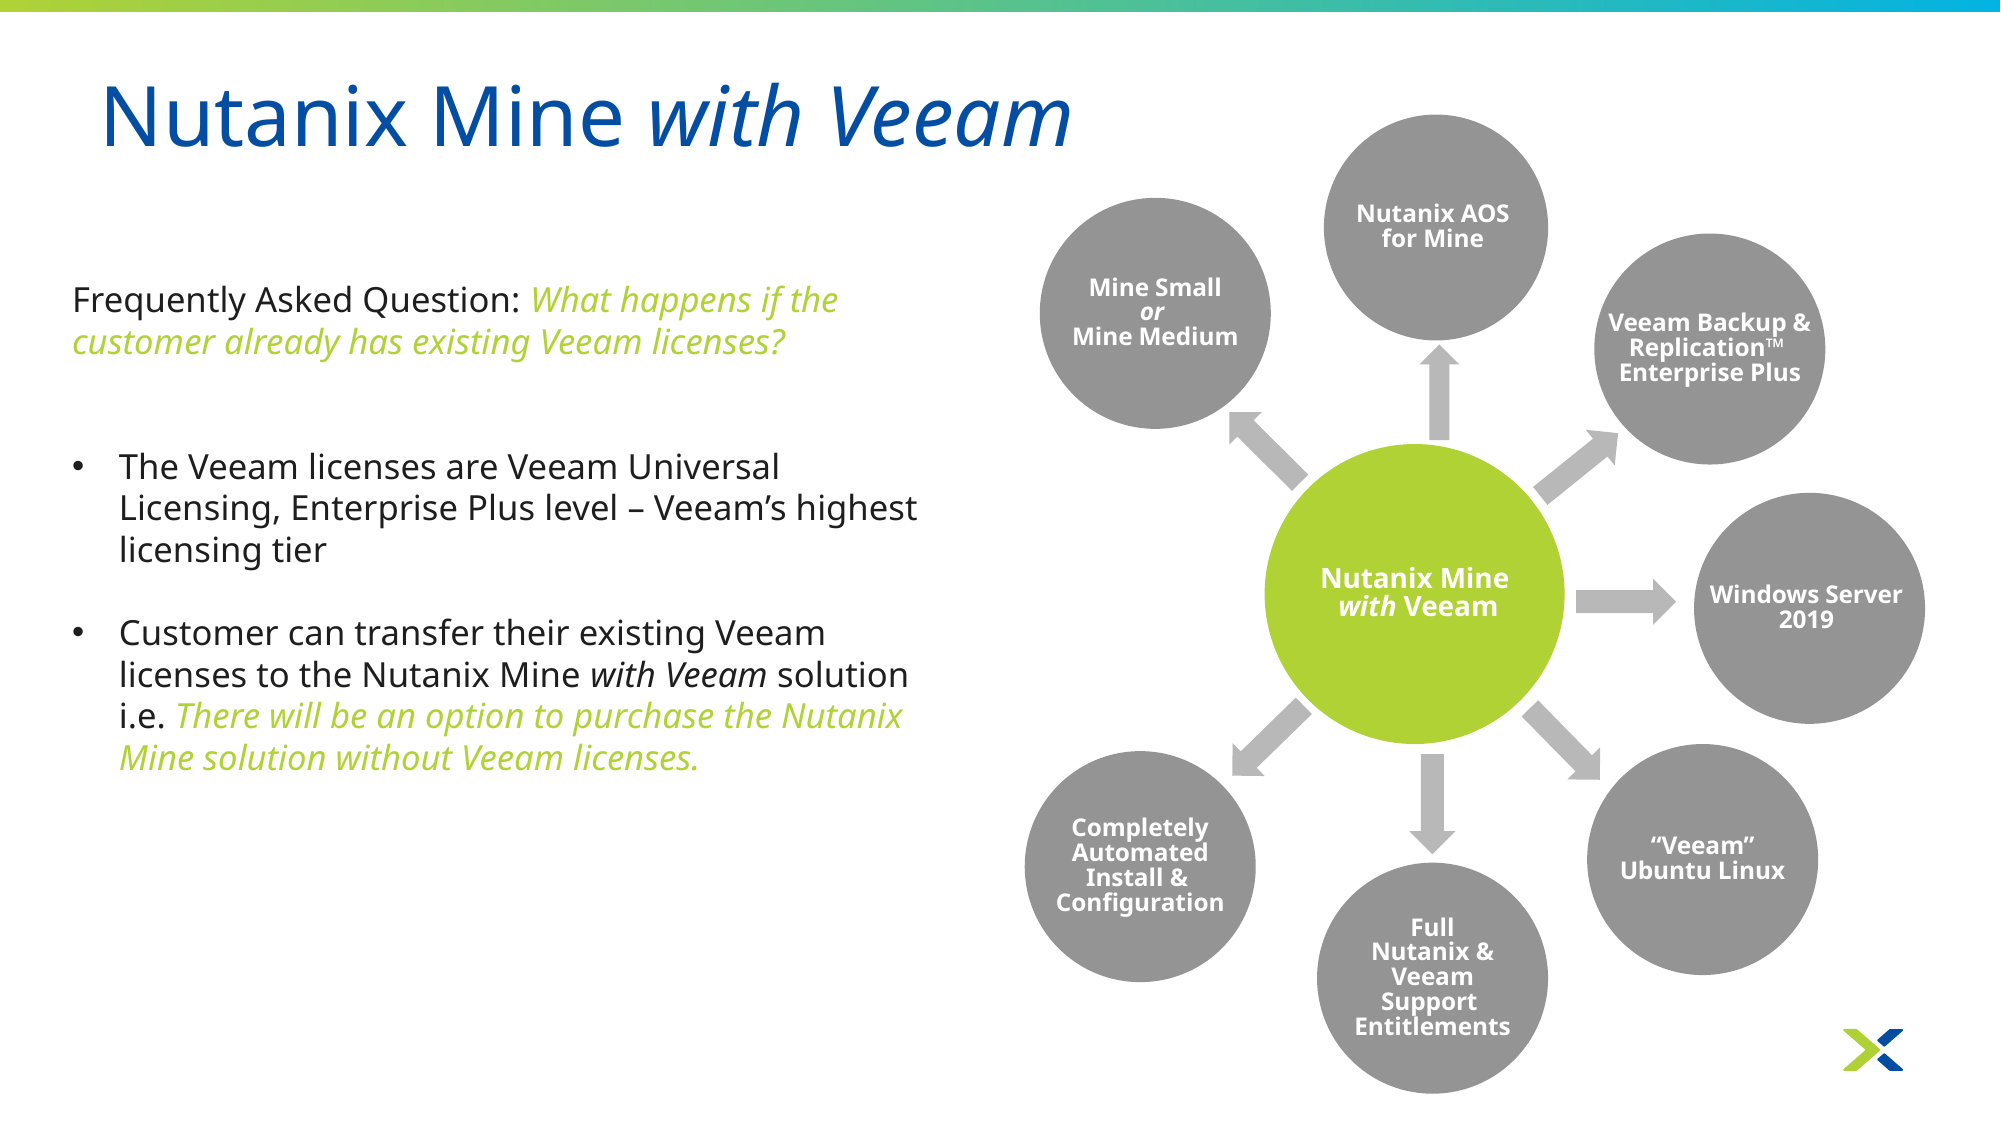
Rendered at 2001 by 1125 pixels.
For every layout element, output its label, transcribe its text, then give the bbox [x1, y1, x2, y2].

text_box Mine Small or Mine Medium [1038, 196, 1272, 430]
text_box Windows Server 2019 [1693, 491, 1927, 725]
text_box Frequently Asked Question: What happens if the customer already has existing Veeam licenses? The Veeam licenses are Veeam Universal Licensing, Enterprise Plus level – Veeam’s highest licensing tier Customer can transfer their existing Veeam licenses to the Nutanix Mine with Veeam solution i.e. There will be an option to purchase the Nutanix Mine solution without Veeam licenses. [57, 270, 954, 864]
text_box [1531, 428, 1620, 507]
picture [1898, 0, 1902, 12]
title Nutanix Mine with Veeam [99, 63, 1855, 165]
text_box Nutanix AOS for Mine [1322, 165, 1550, 342]
text_box Full Nutanix & Veeam Support Entitlements [1316, 861, 1550, 1095]
text_box “Veeam” Ubuntu Linux [1586, 743, 1820, 977]
text_box [1520, 698, 1602, 781]
text_box [1575, 576, 1678, 628]
text_box Veeam Backup & Replication™ Enterprise Plus [1593, 232, 1827, 466]
text_box [1231, 696, 1314, 778]
text_box Nutanix Mine with Veeam [1263, 443, 1566, 746]
text_box Completely Automated Install & Configuration [1023, 750, 1257, 984]
text_box [1406, 753, 1458, 856]
text_box [1228, 411, 1310, 493]
text_box [1416, 343, 1462, 442]
